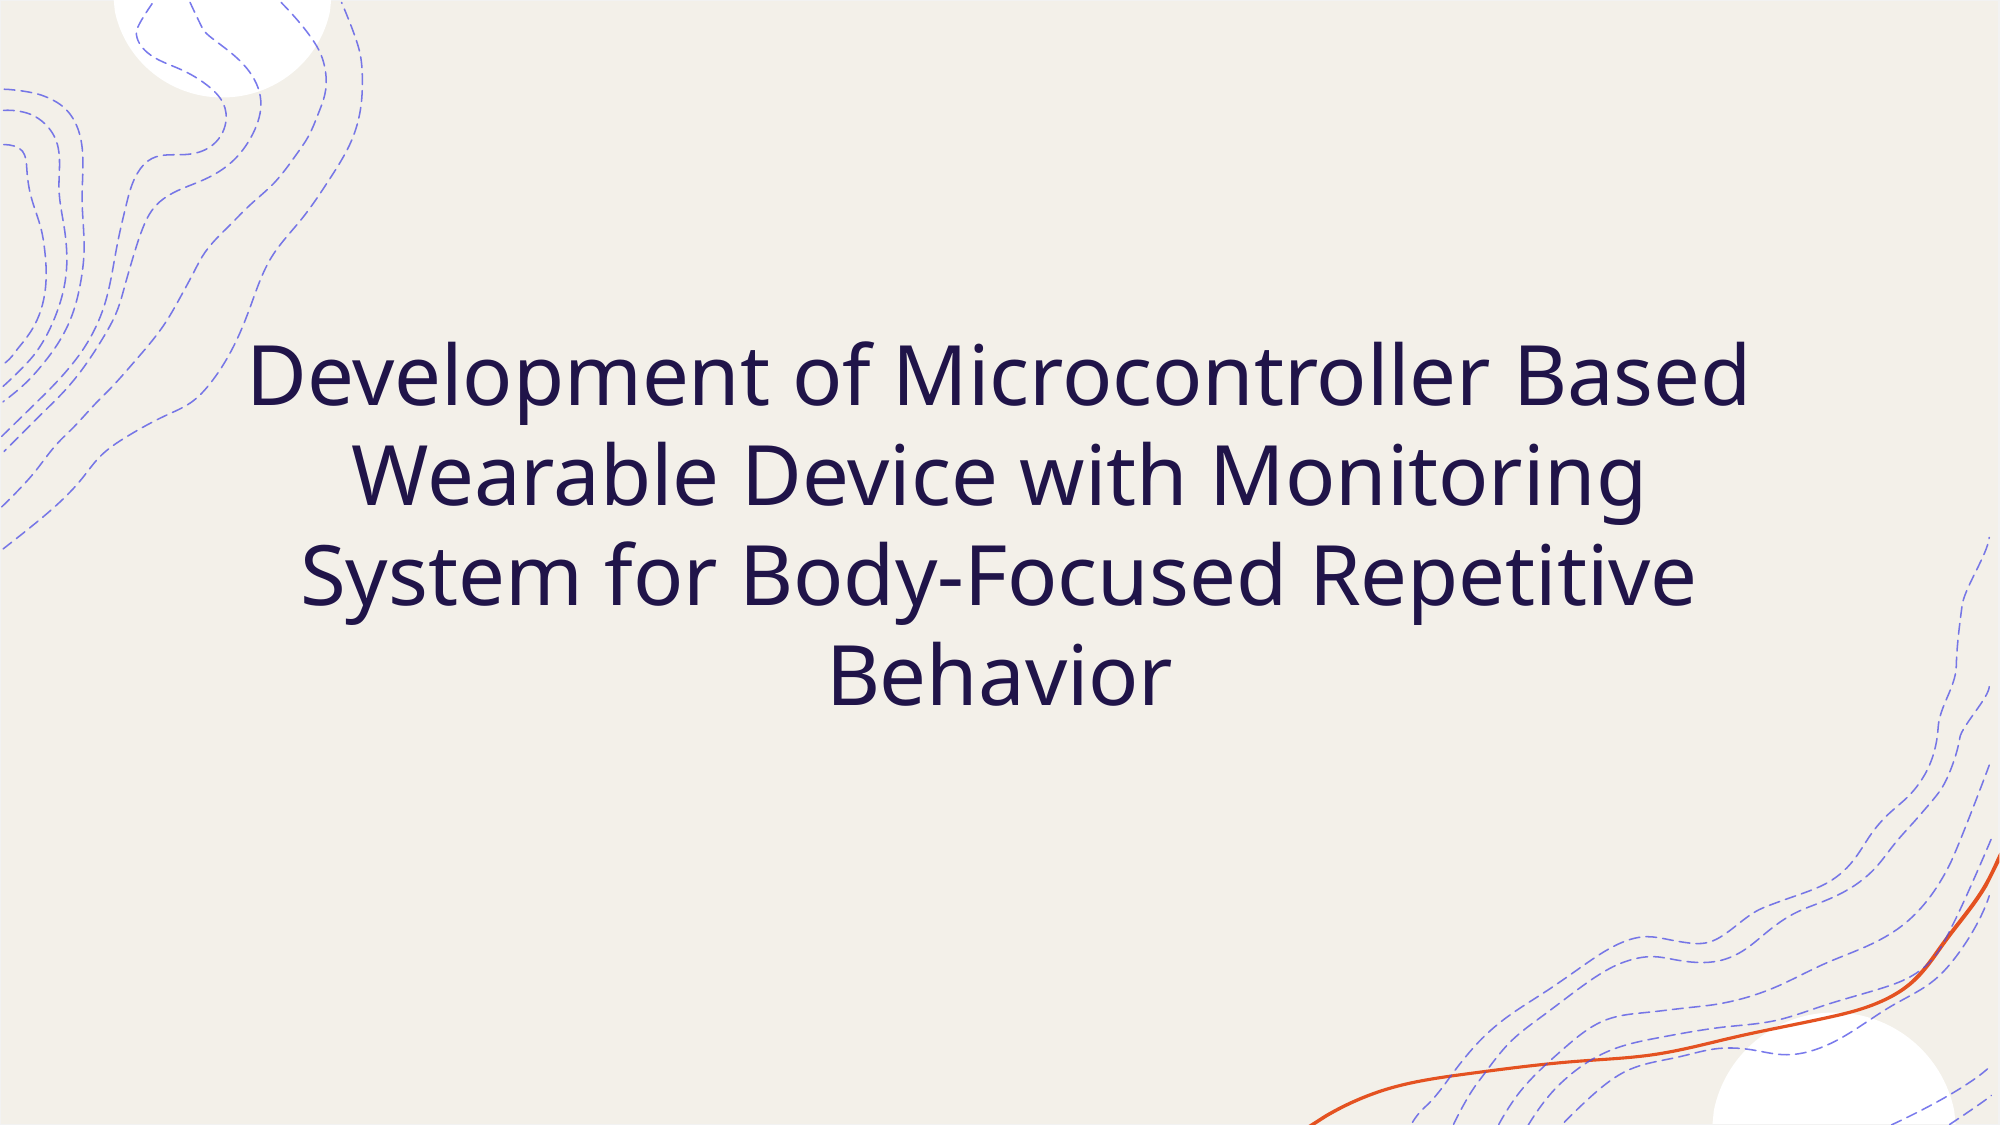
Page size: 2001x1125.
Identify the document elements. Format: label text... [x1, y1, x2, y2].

title Development of Microcontroller Based Wearable Device with Monitoring System for Body-Focused Repetitive Behavior [201, 394, 1799, 730]
